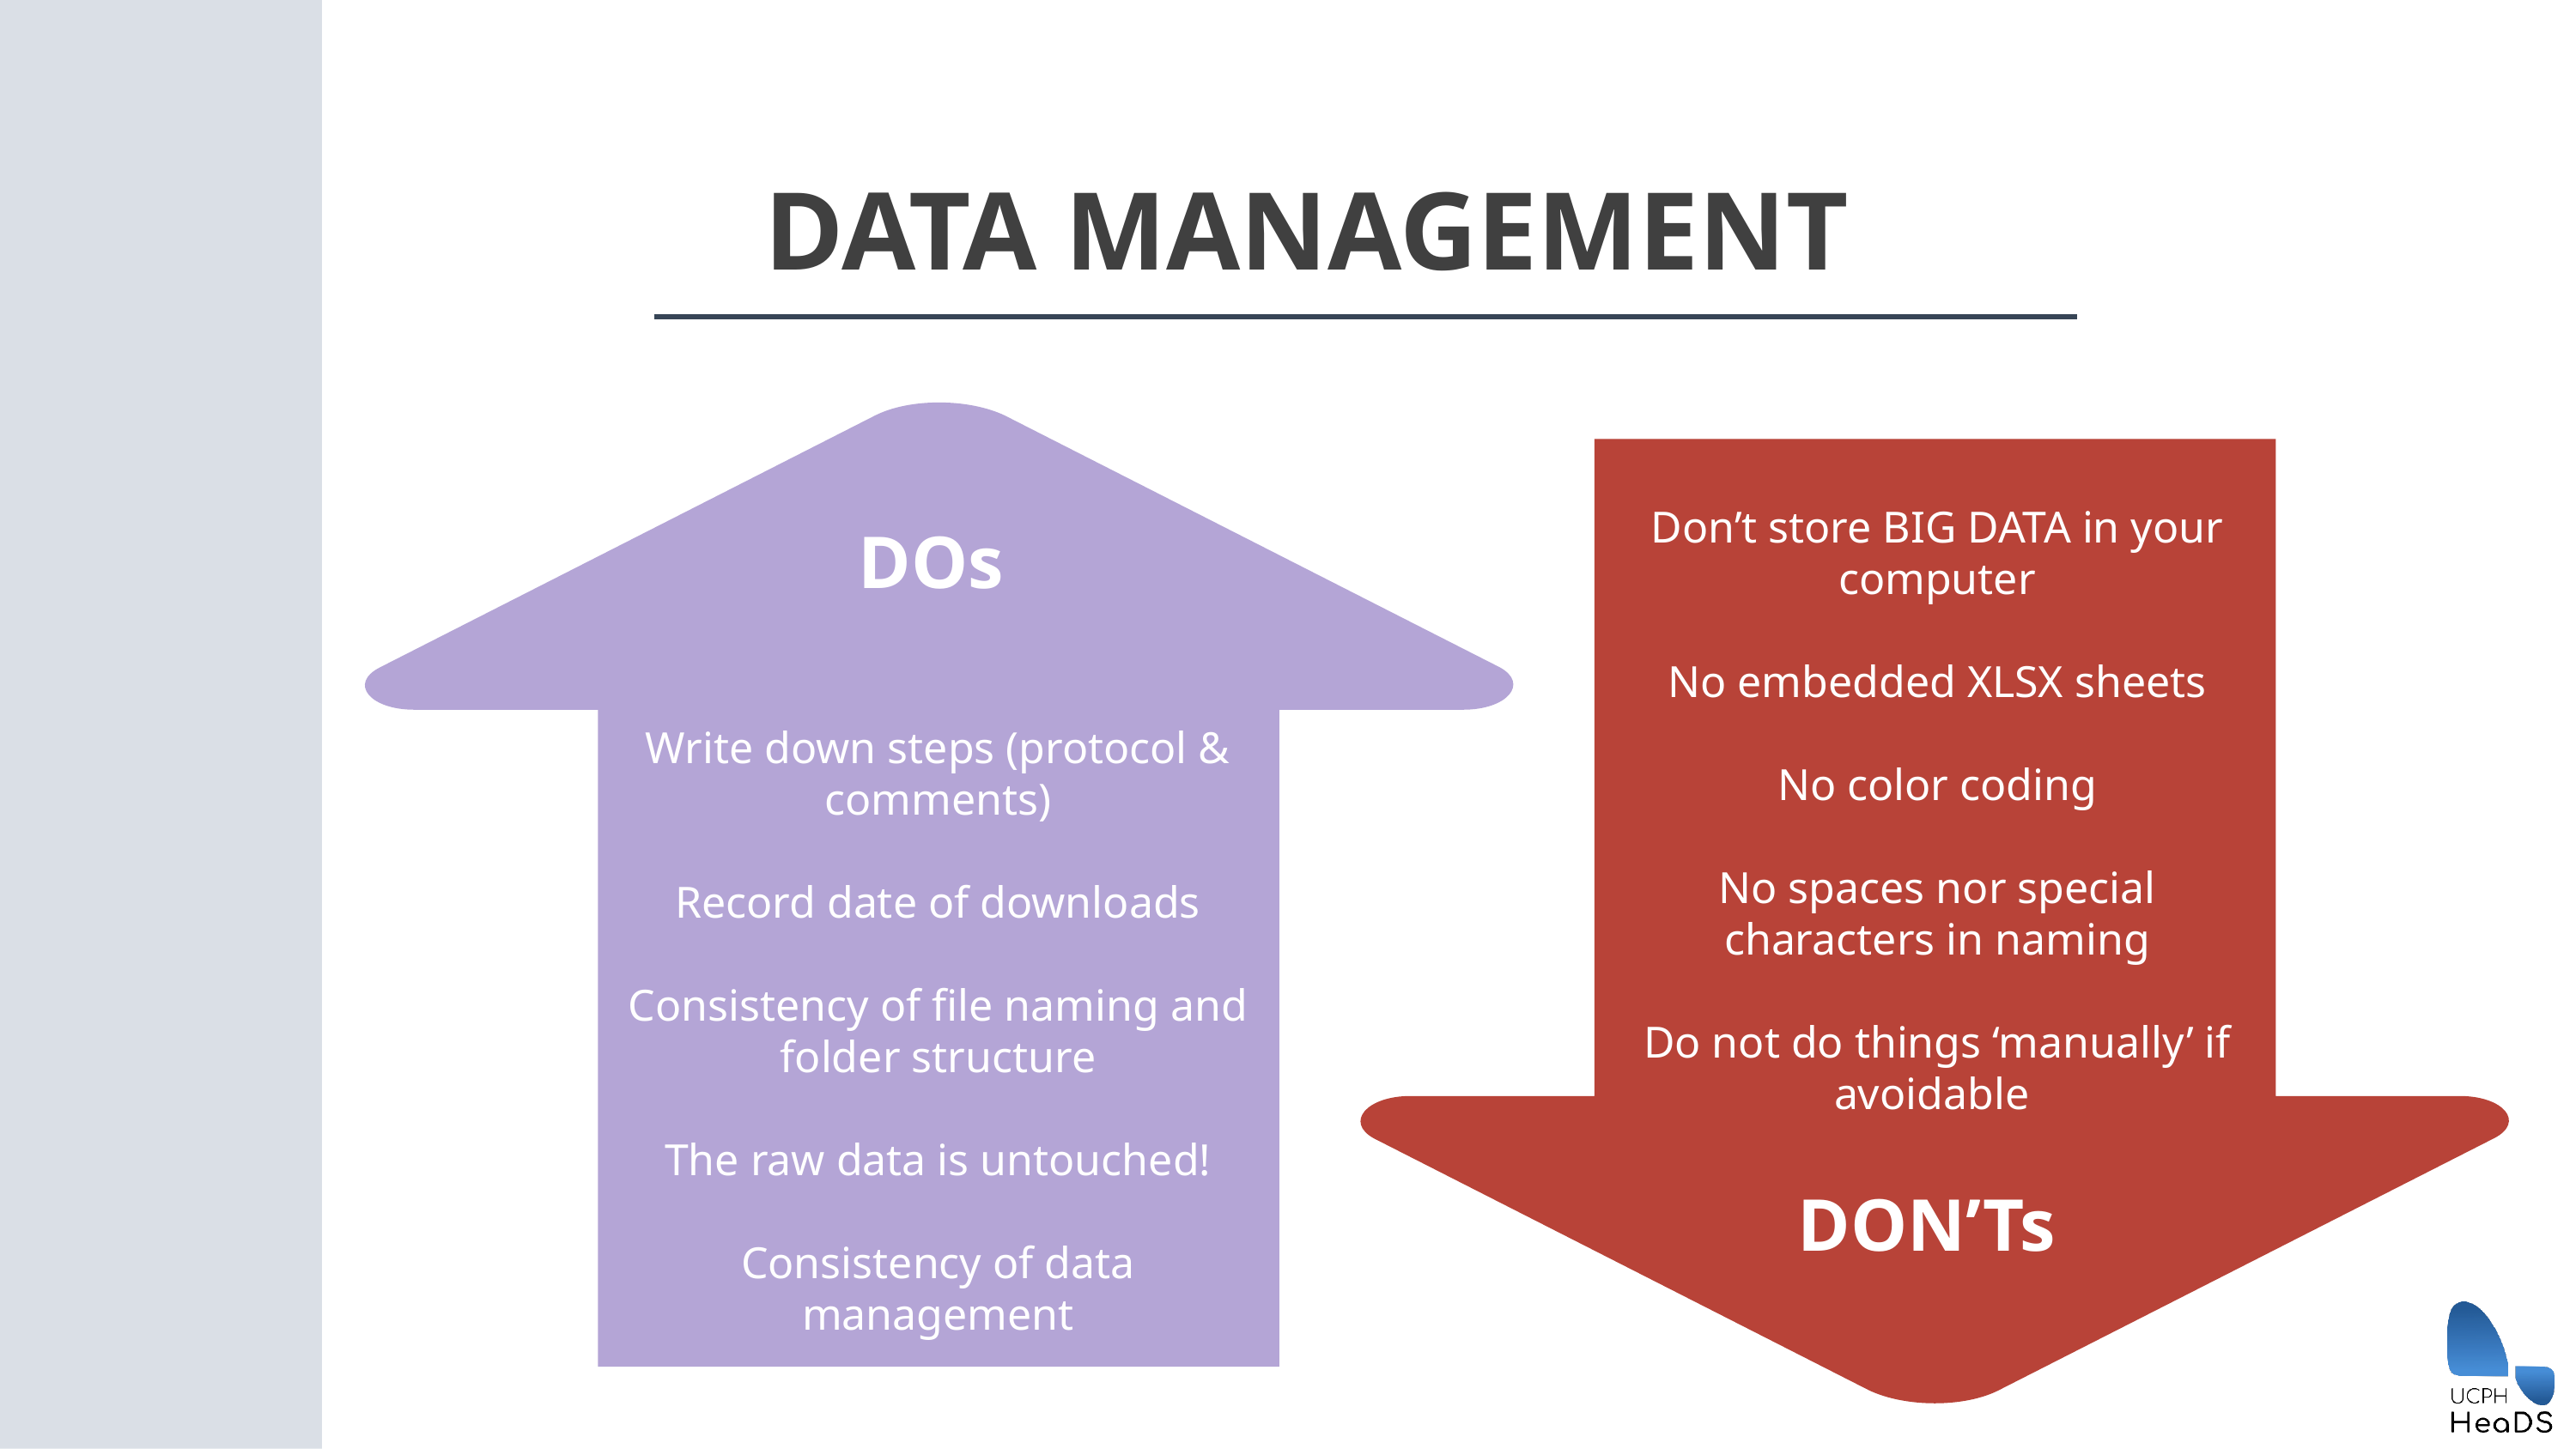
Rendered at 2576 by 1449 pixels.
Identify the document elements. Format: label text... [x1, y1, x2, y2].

picture [2446, 1301, 2555, 1433]
text_box DATA MANAGEMENT [764, 152, 1975, 292]
text_box DON’Ts [1797, 1185, 2083, 1266]
text_box [364, 402, 1514, 1367]
text_box Write down steps (protocol & comments) Record date of downloads Consistency of file naming and folder structure The raw data is untouched! Consistency of data management [611, 714, 1265, 1397]
text_box [1360, 439, 2509, 1404]
text_box Don’t store BIG DATA in your computer No embedded XLSX sheets No color coding No spaces nor special characters in naming Do not do things ‘manually’ if avoidable [1614, 494, 2260, 1125]
text_box DOs [858, 522, 1030, 603]
text_box [0, 0, 322, 1449]
